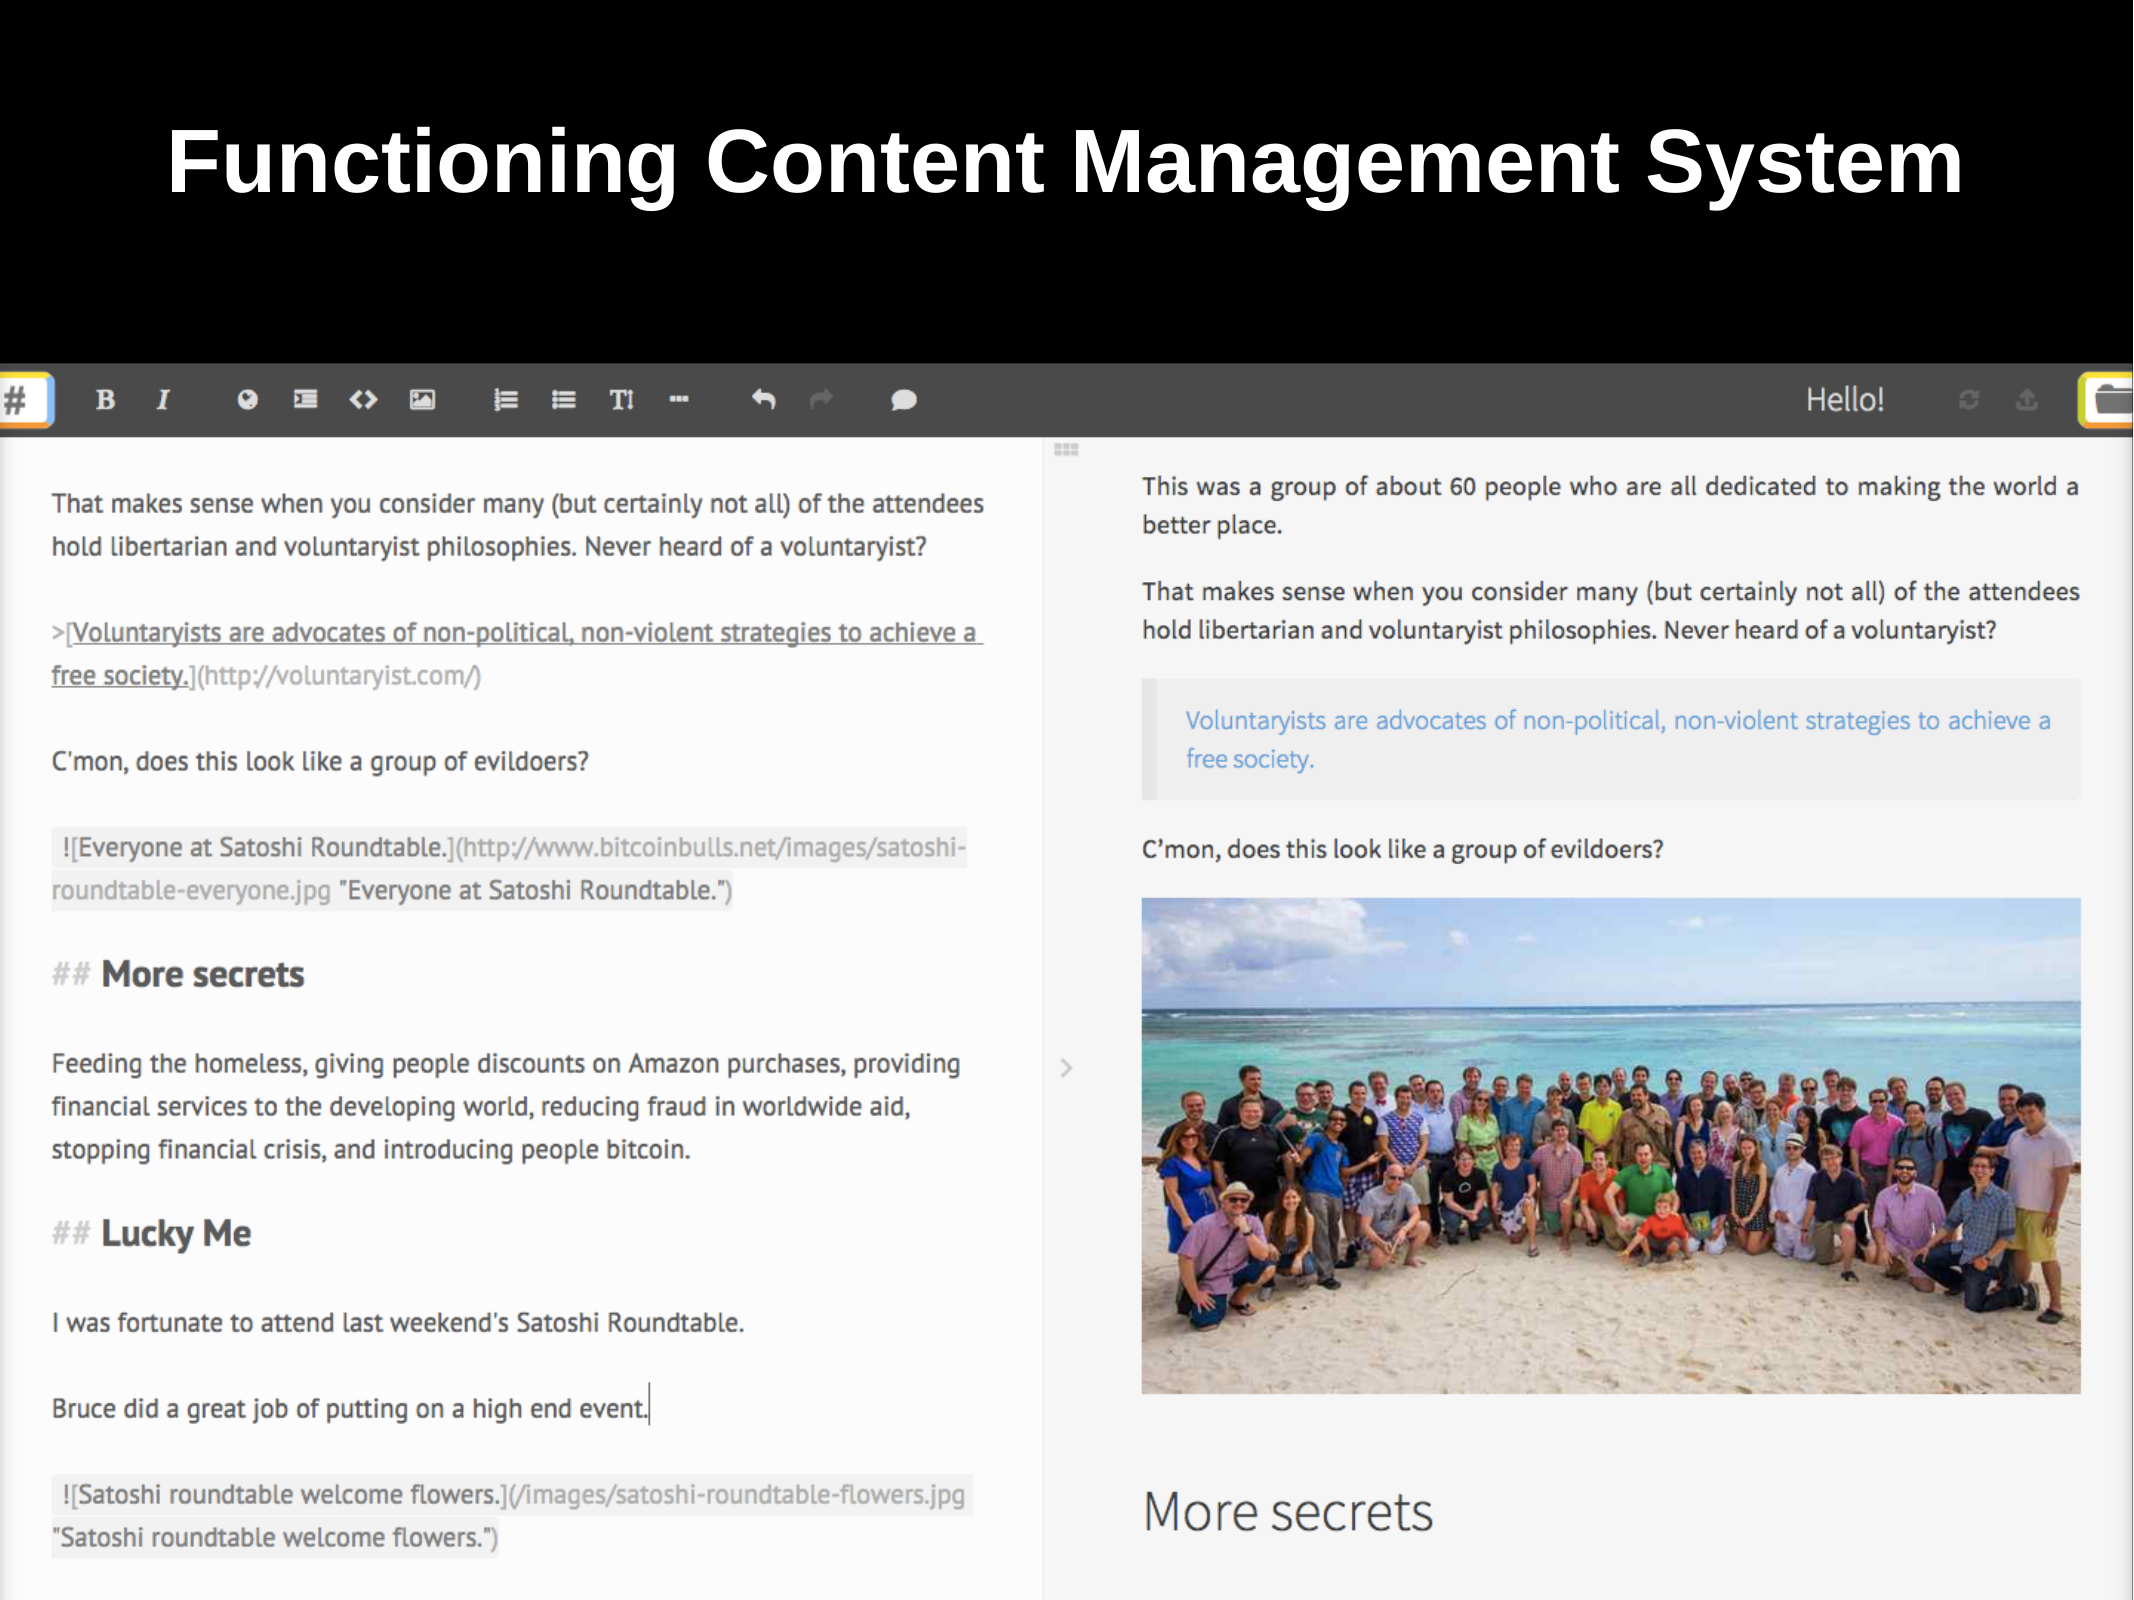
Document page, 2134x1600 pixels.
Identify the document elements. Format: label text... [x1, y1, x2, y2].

picture [0, 316, 2134, 1600]
title Functioning Content Management System [155, 41, 1978, 272]
